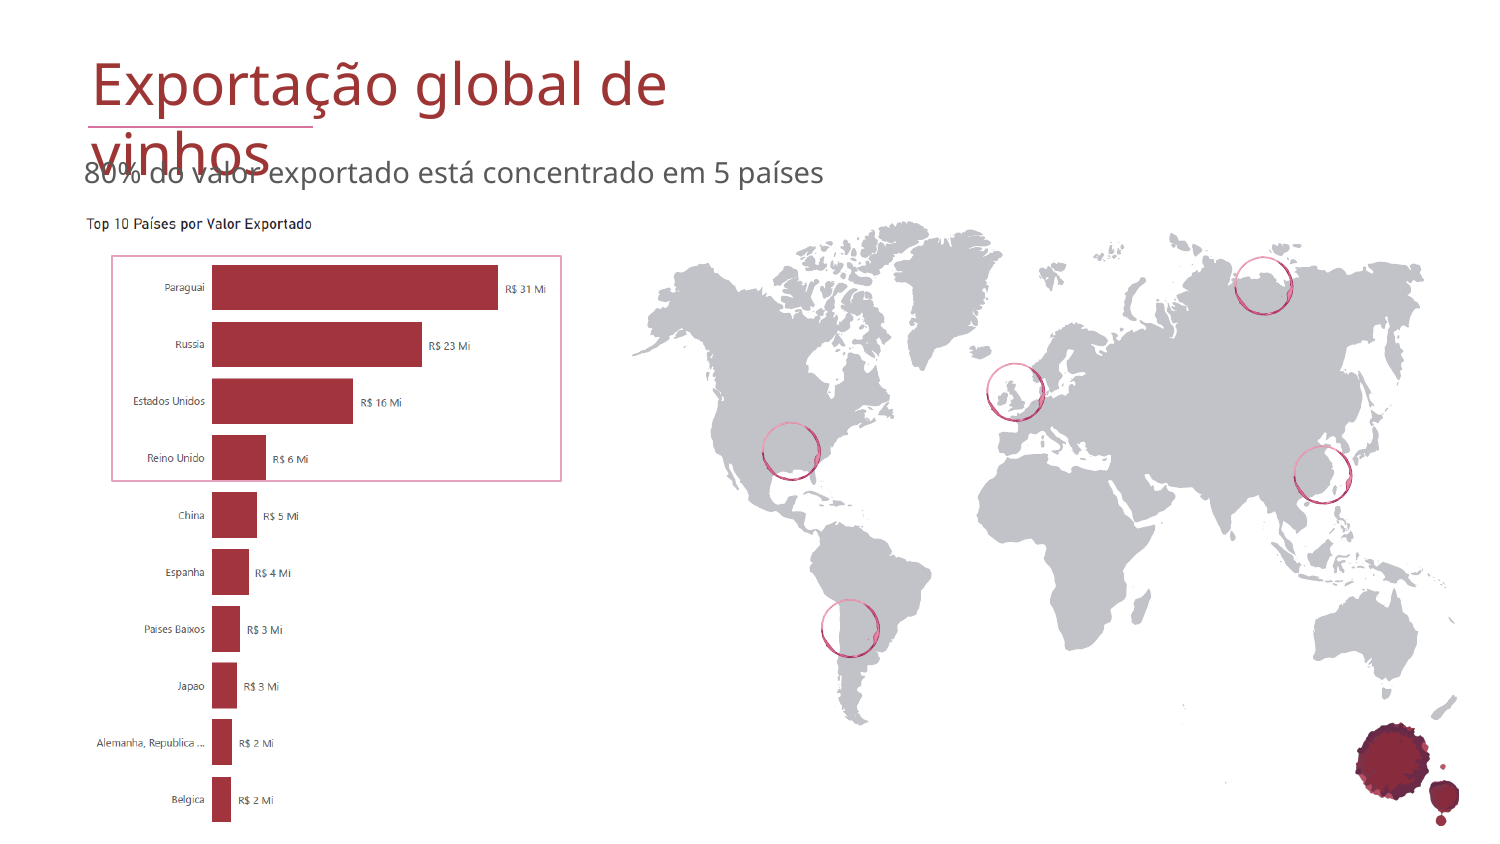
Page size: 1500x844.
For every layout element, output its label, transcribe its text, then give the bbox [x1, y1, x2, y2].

title Exportação global de vinhos [76, 32, 786, 126]
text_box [1233, 256, 1294, 316]
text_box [631, 220, 1458, 786]
text_box 80% do valor exportado está concentrado em 5 países [53, 139, 857, 257]
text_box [820, 598, 881, 659]
picture [1356, 723, 1459, 826]
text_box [1293, 445, 1353, 505]
picture [76, 205, 574, 844]
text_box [761, 421, 822, 482]
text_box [985, 362, 1046, 423]
